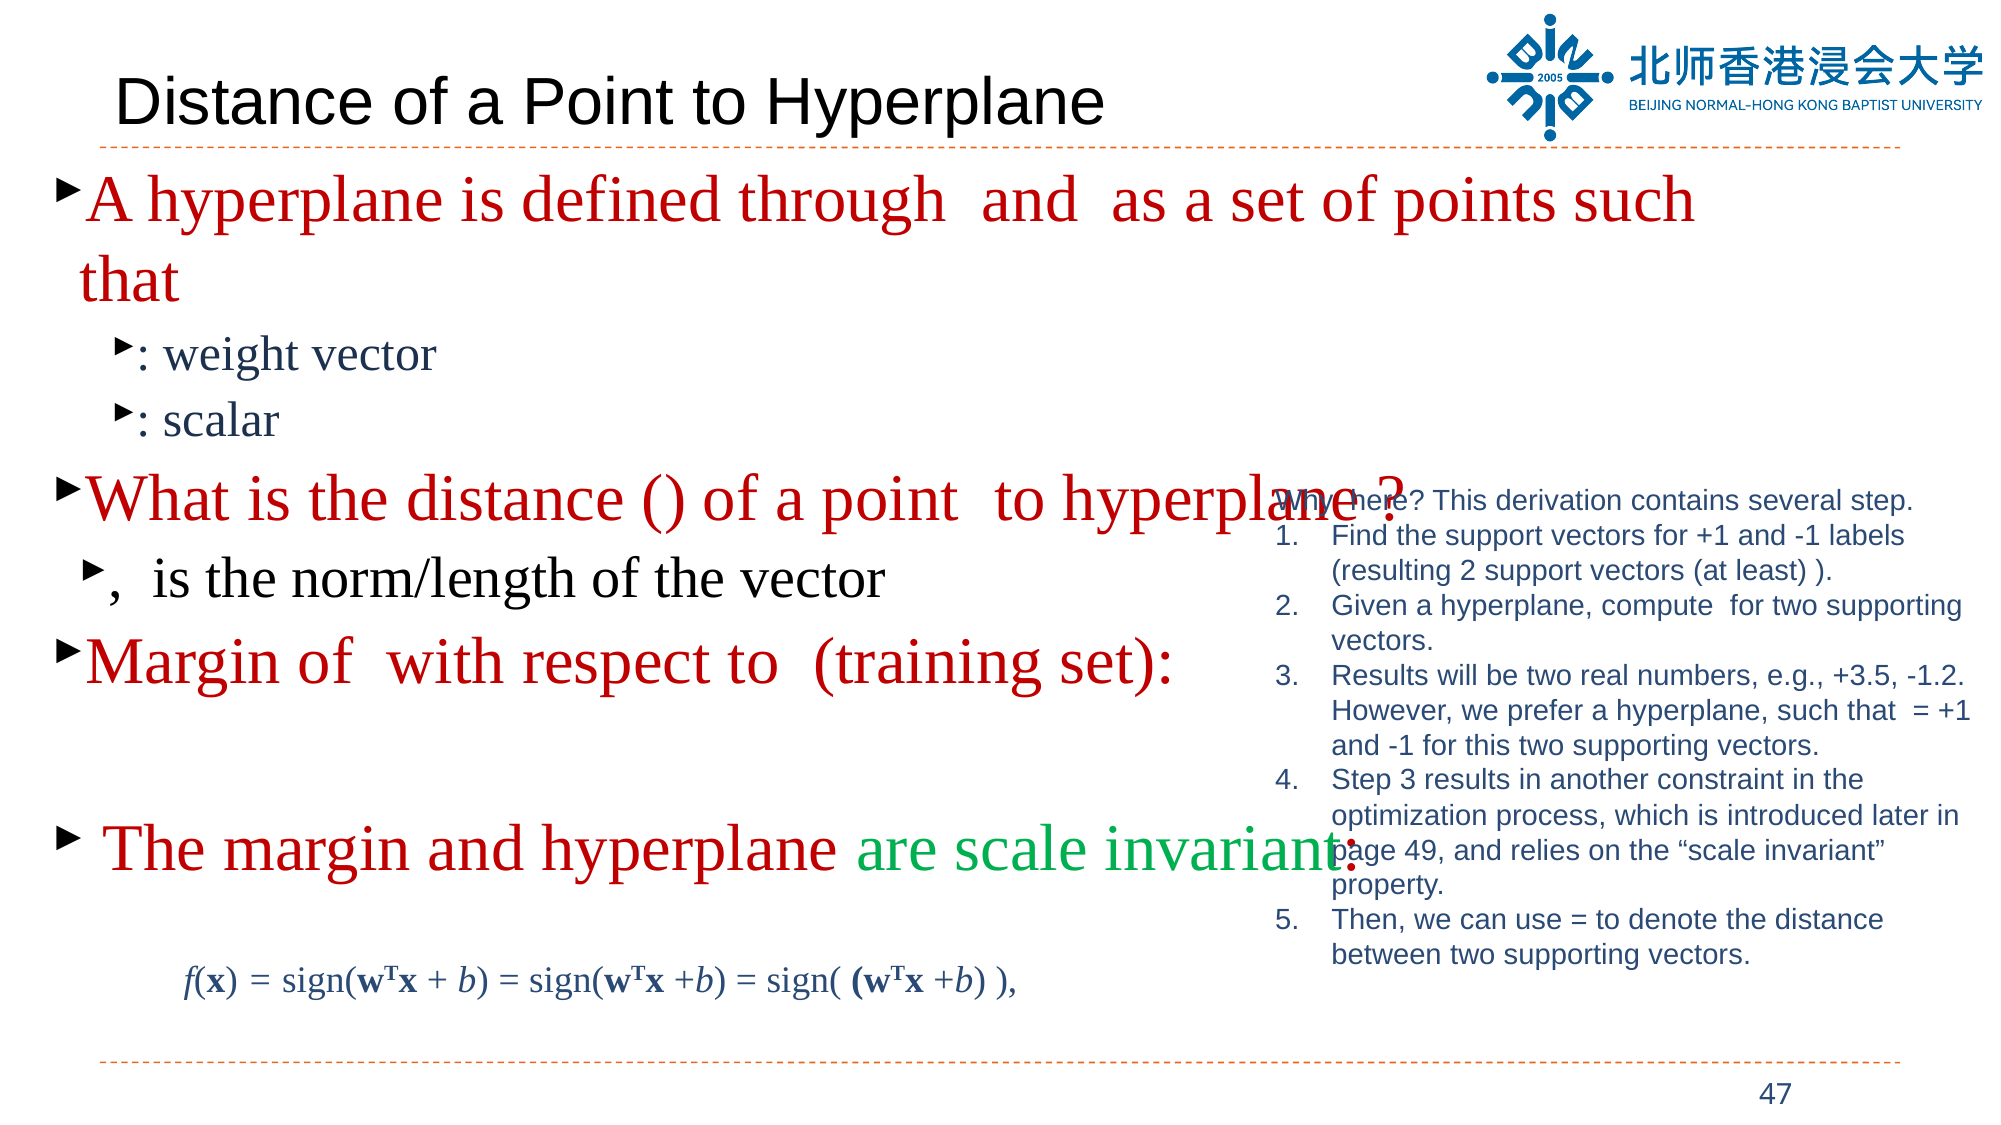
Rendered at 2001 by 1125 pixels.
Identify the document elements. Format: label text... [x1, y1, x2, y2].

title Distance of a Point to Hyperplane [99, 24, 1900, 146]
picture [1469, 0, 2000, 156]
